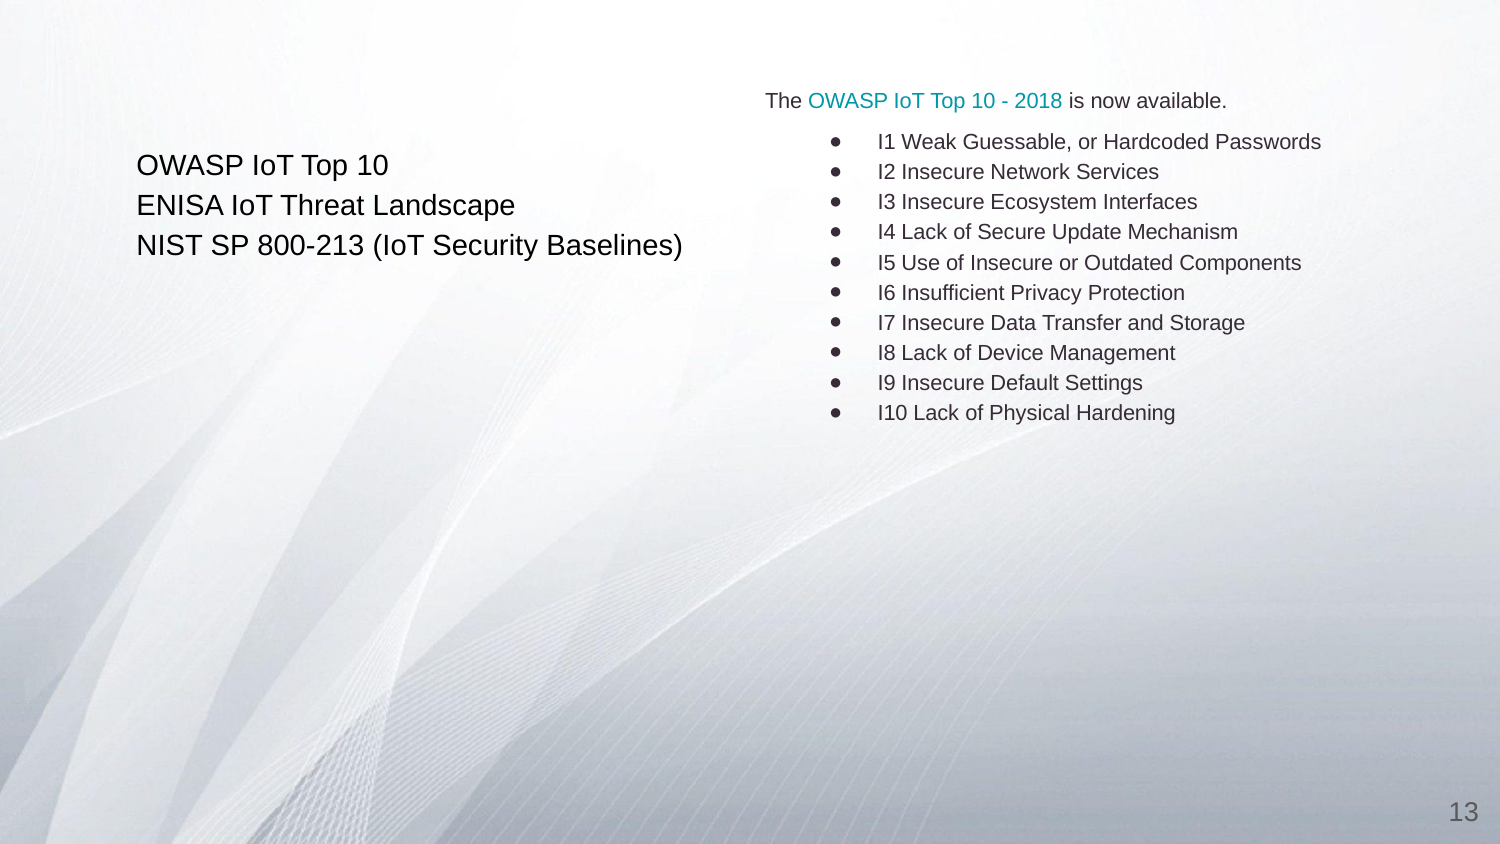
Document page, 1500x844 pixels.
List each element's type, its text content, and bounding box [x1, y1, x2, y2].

picture [0, 0, 1500, 844]
text_box OWASP IoT Top 10 ENISA IoT Threat Landscape NIST SP 800-213 (IoT Security Baselines) [121, 125, 750, 277]
slide_number ‹#› [1403, 779, 1494, 844]
text_box The OWASP IoT Top 10 - 2018 is now available. I1 Weak Guessable, or Hardcoded Passwords I2 Insecure Network Services I3 Insecure Ecosystem Interfaces I4 Lack of Secure Update Mechanism I5 Use of Insecure or Outdated Components I6 Insufficient Privacy Protection I7 Insecure Data Transfer and Storage I8 Lack of Device Management I9 Insecure Default Settings I10 Lack of Physical Hardening [750, 68, 1378, 440]
